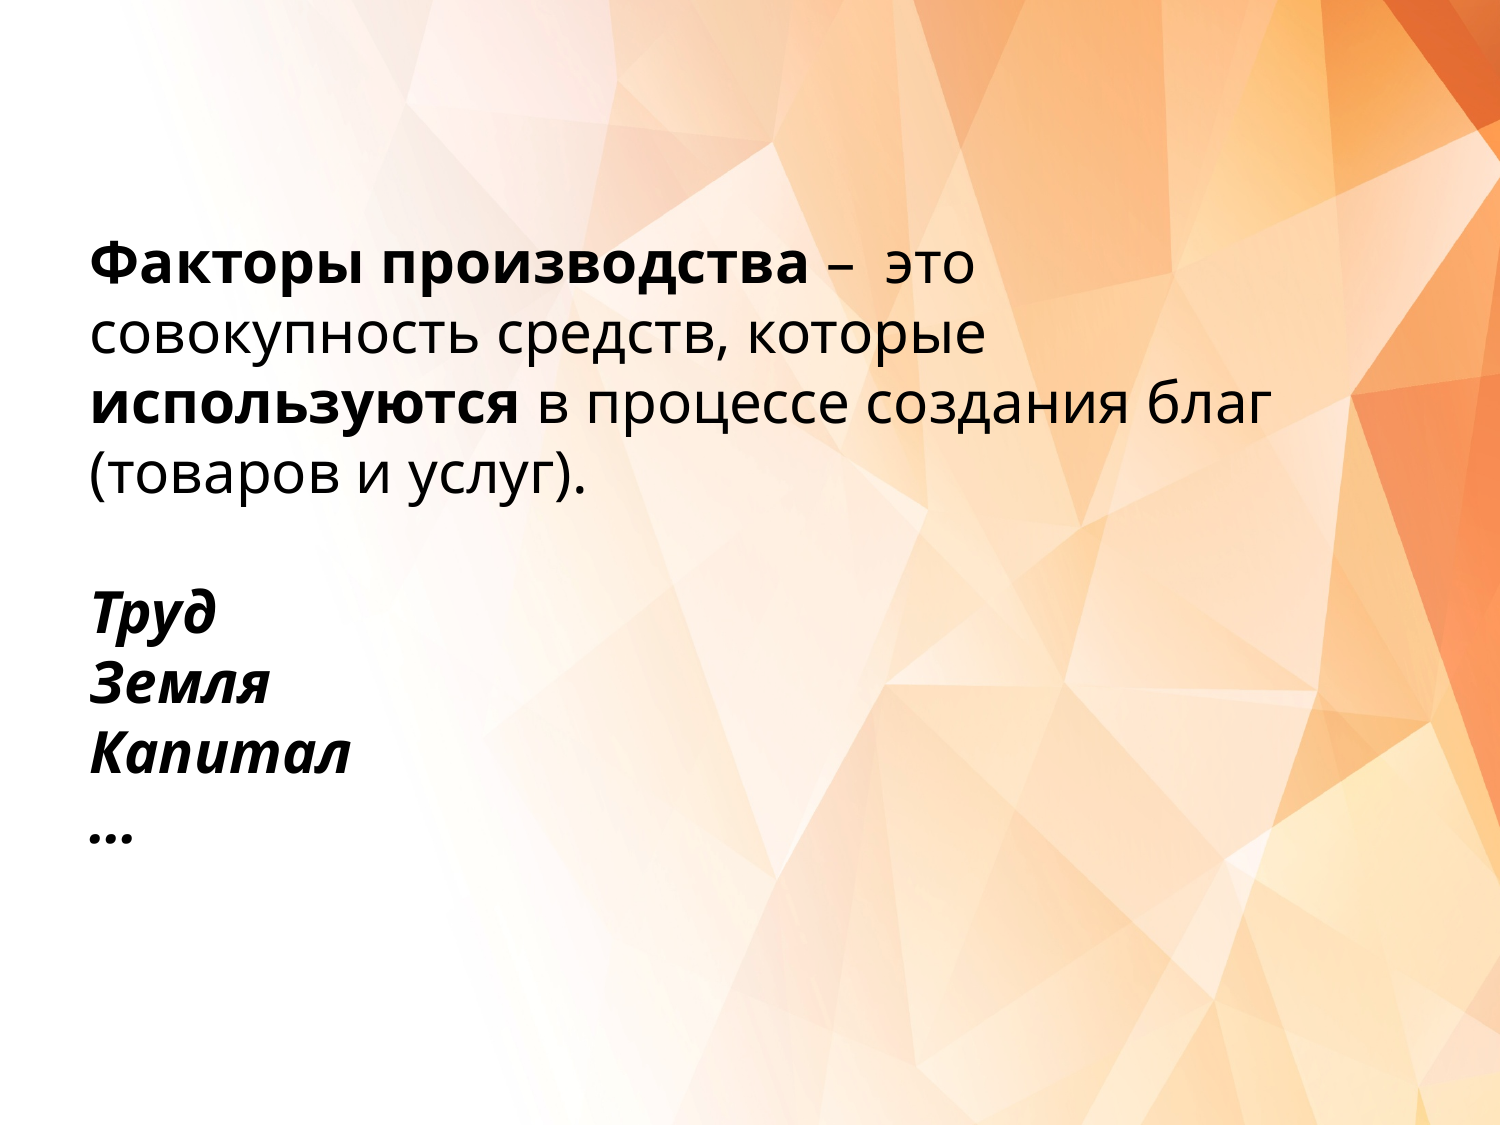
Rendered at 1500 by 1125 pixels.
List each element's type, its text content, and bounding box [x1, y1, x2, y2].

text_box [37, 24, 1425, 150]
text_box Факторы производства – это совокупность средств, которые используются в процессе создания благ (товаров и услуг). Труд Земля Капитал … [74, 87, 1413, 938]
